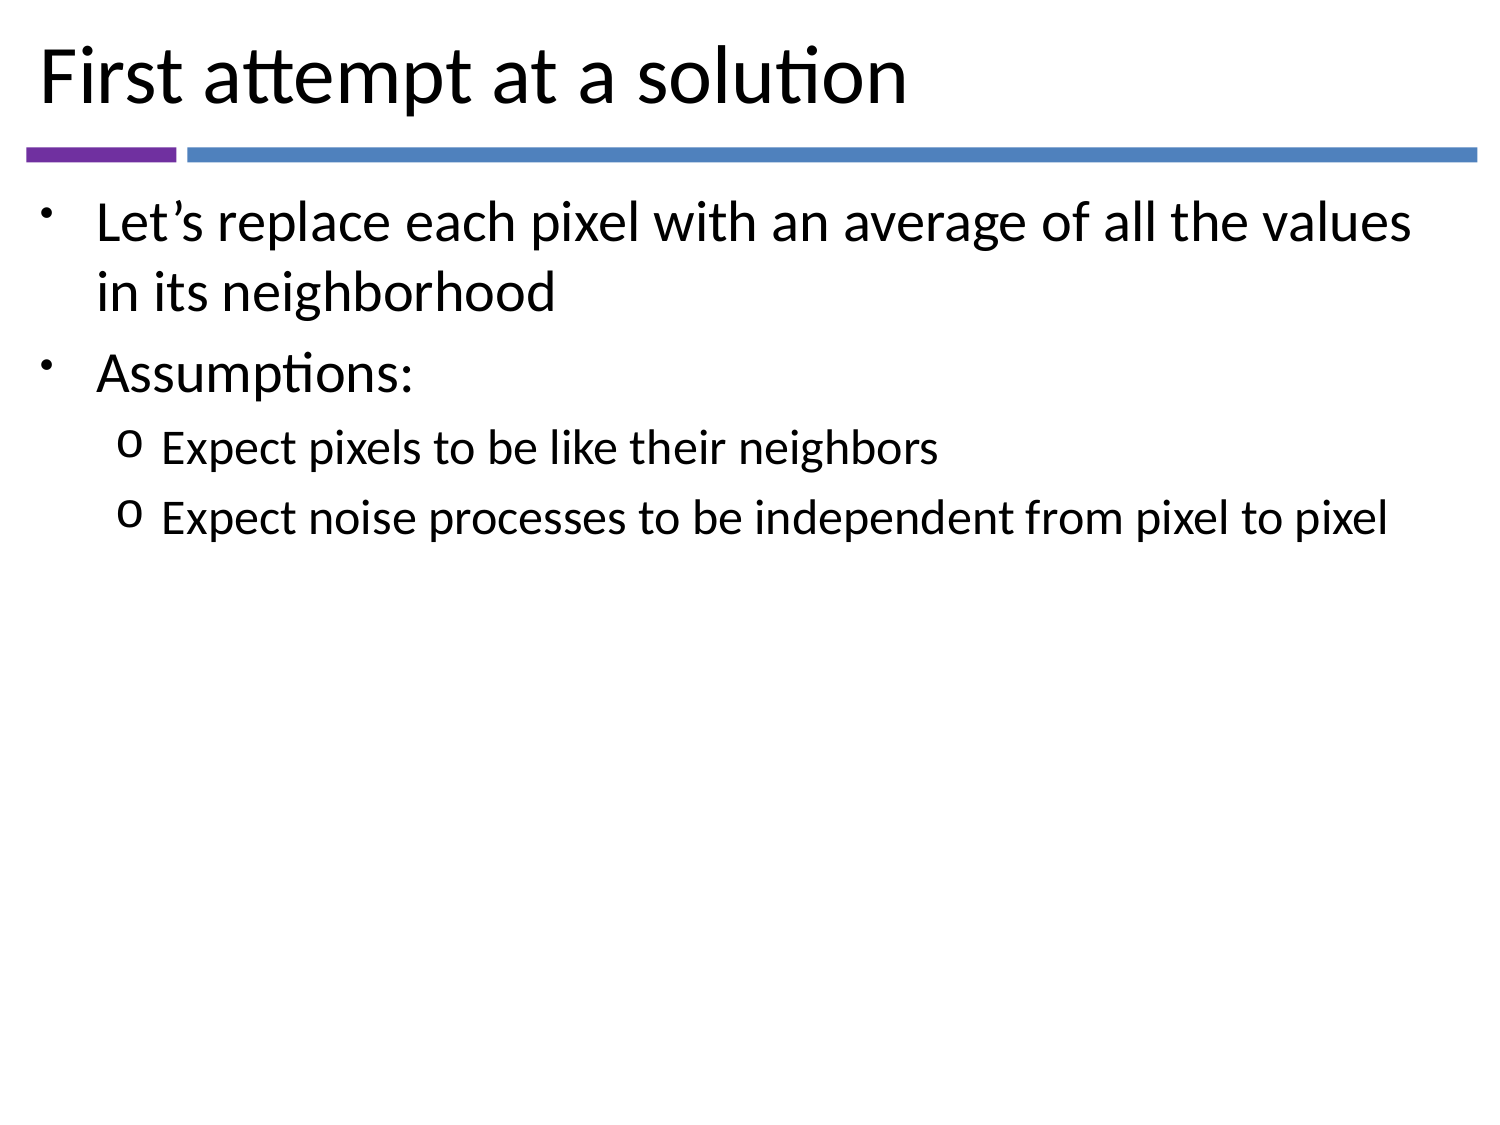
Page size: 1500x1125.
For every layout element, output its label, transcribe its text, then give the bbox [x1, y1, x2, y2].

title First attempt at a solution [24, 2, 1475, 138]
list Let’s replace each pixel with an average of all the values in its neighborhood Assumptions: Expect pixels to be like their neighbors Expect noise processes to be independent from pixel to pixel [24, 175, 1475, 1080]
